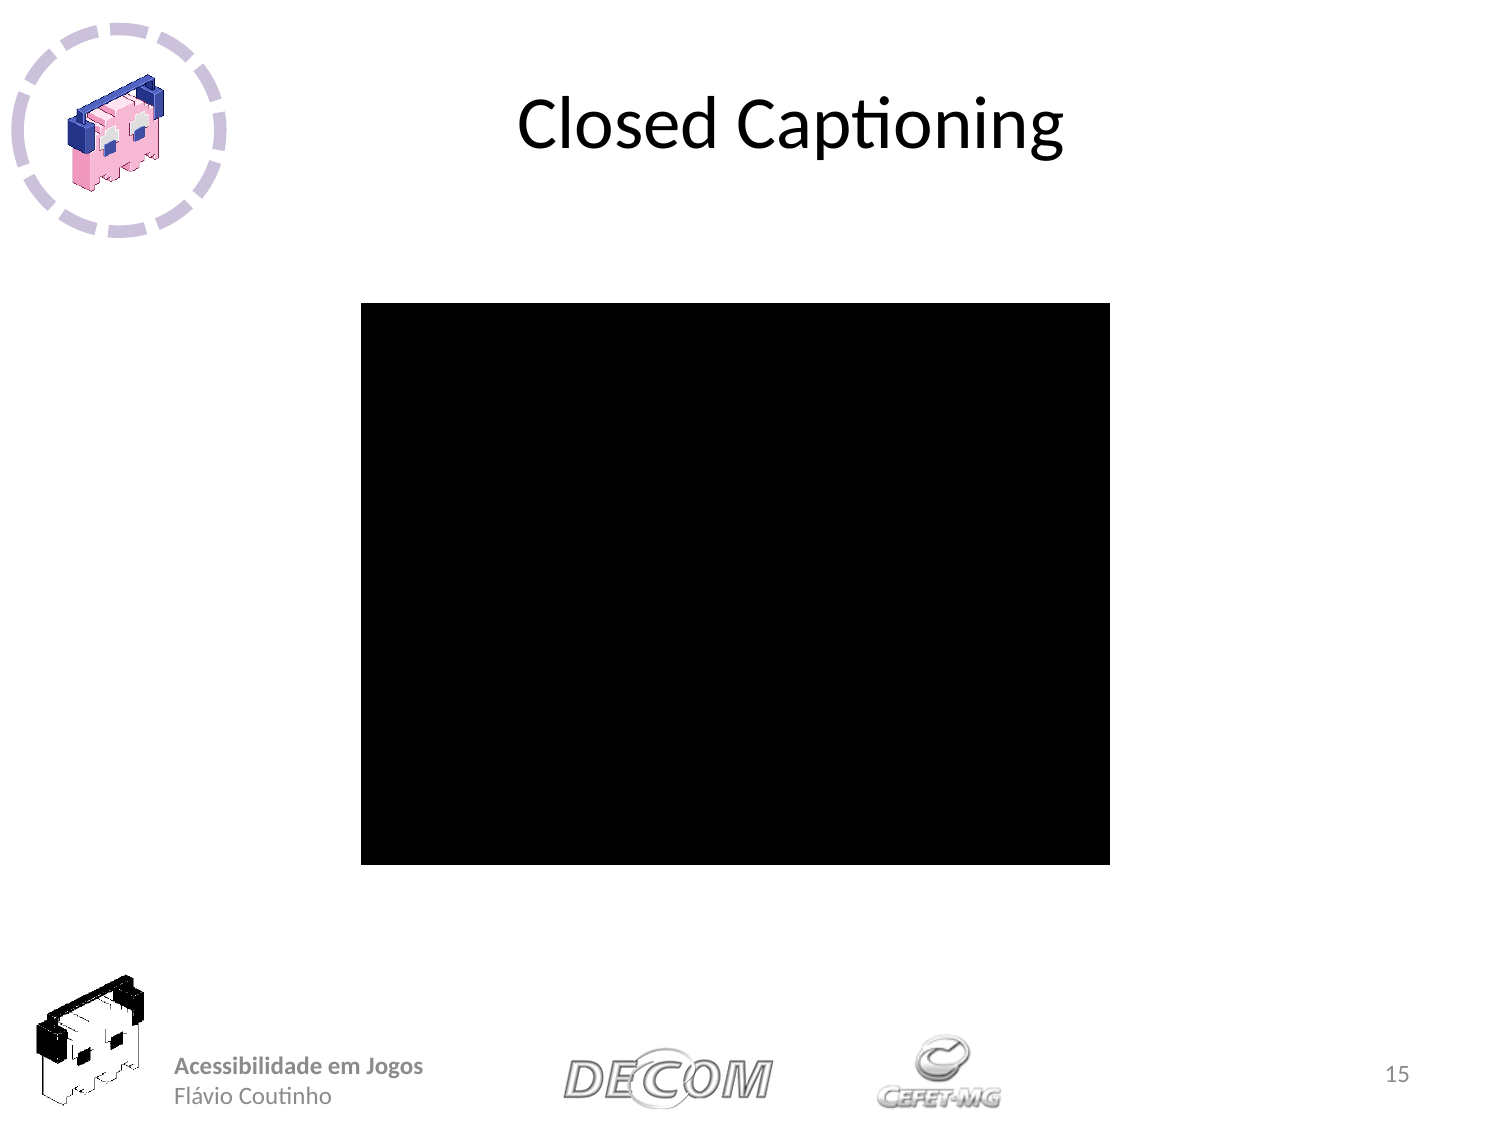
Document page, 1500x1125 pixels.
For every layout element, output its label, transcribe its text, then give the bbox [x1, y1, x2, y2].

picture [877, 1034, 1003, 1110]
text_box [359, 302, 1111, 866]
picture [561, 1046, 774, 1111]
slide_number 15 [1074, 1042, 1425, 1103]
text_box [17, 28, 221, 232]
text_box Closed Captioning [383, 66, 1199, 172]
